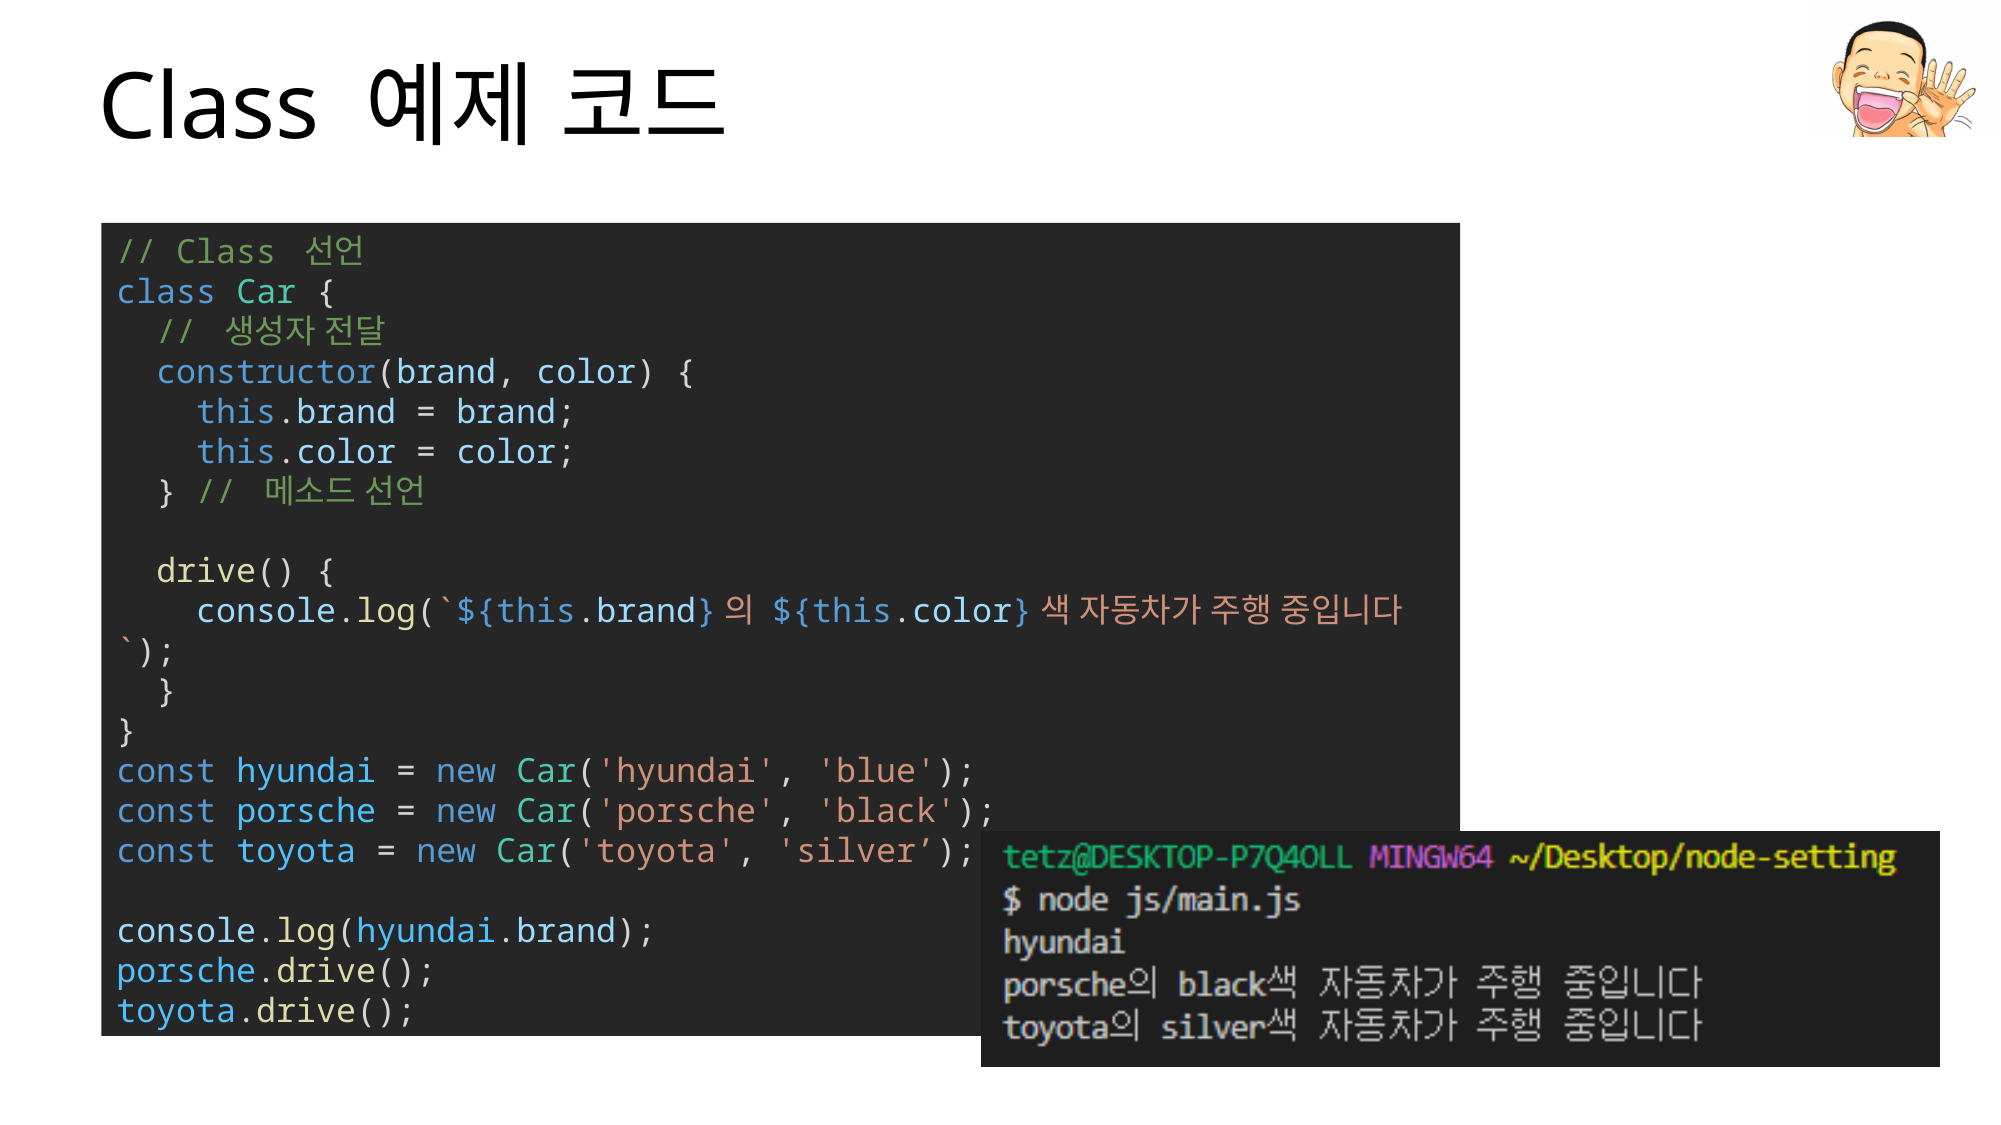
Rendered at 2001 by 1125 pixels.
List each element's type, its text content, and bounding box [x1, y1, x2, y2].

text_box // Class 선언 class Car { // 생성자 전달 constructor(brand, color) { this.brand = brand; this.color = color; } // 메소드 선언 drive() { console.log(`${this.brand}의 ${this.color}색 자동차가 주행 중입니다`); } } const hyundai = new Car('hyundai', 'blue'); const porsche = new Car('porsche', 'black'); const toyota = new Car('toyota', 'silver’); console.log(hyundai.brand); porsche.drive(); toyota.drive(); [101, 222, 1461, 1036]
picture [1931, 0, 2000, 137]
picture [981, 831, 1940, 1067]
title Class 예제 코드 [83, 0, 1931, 218]
